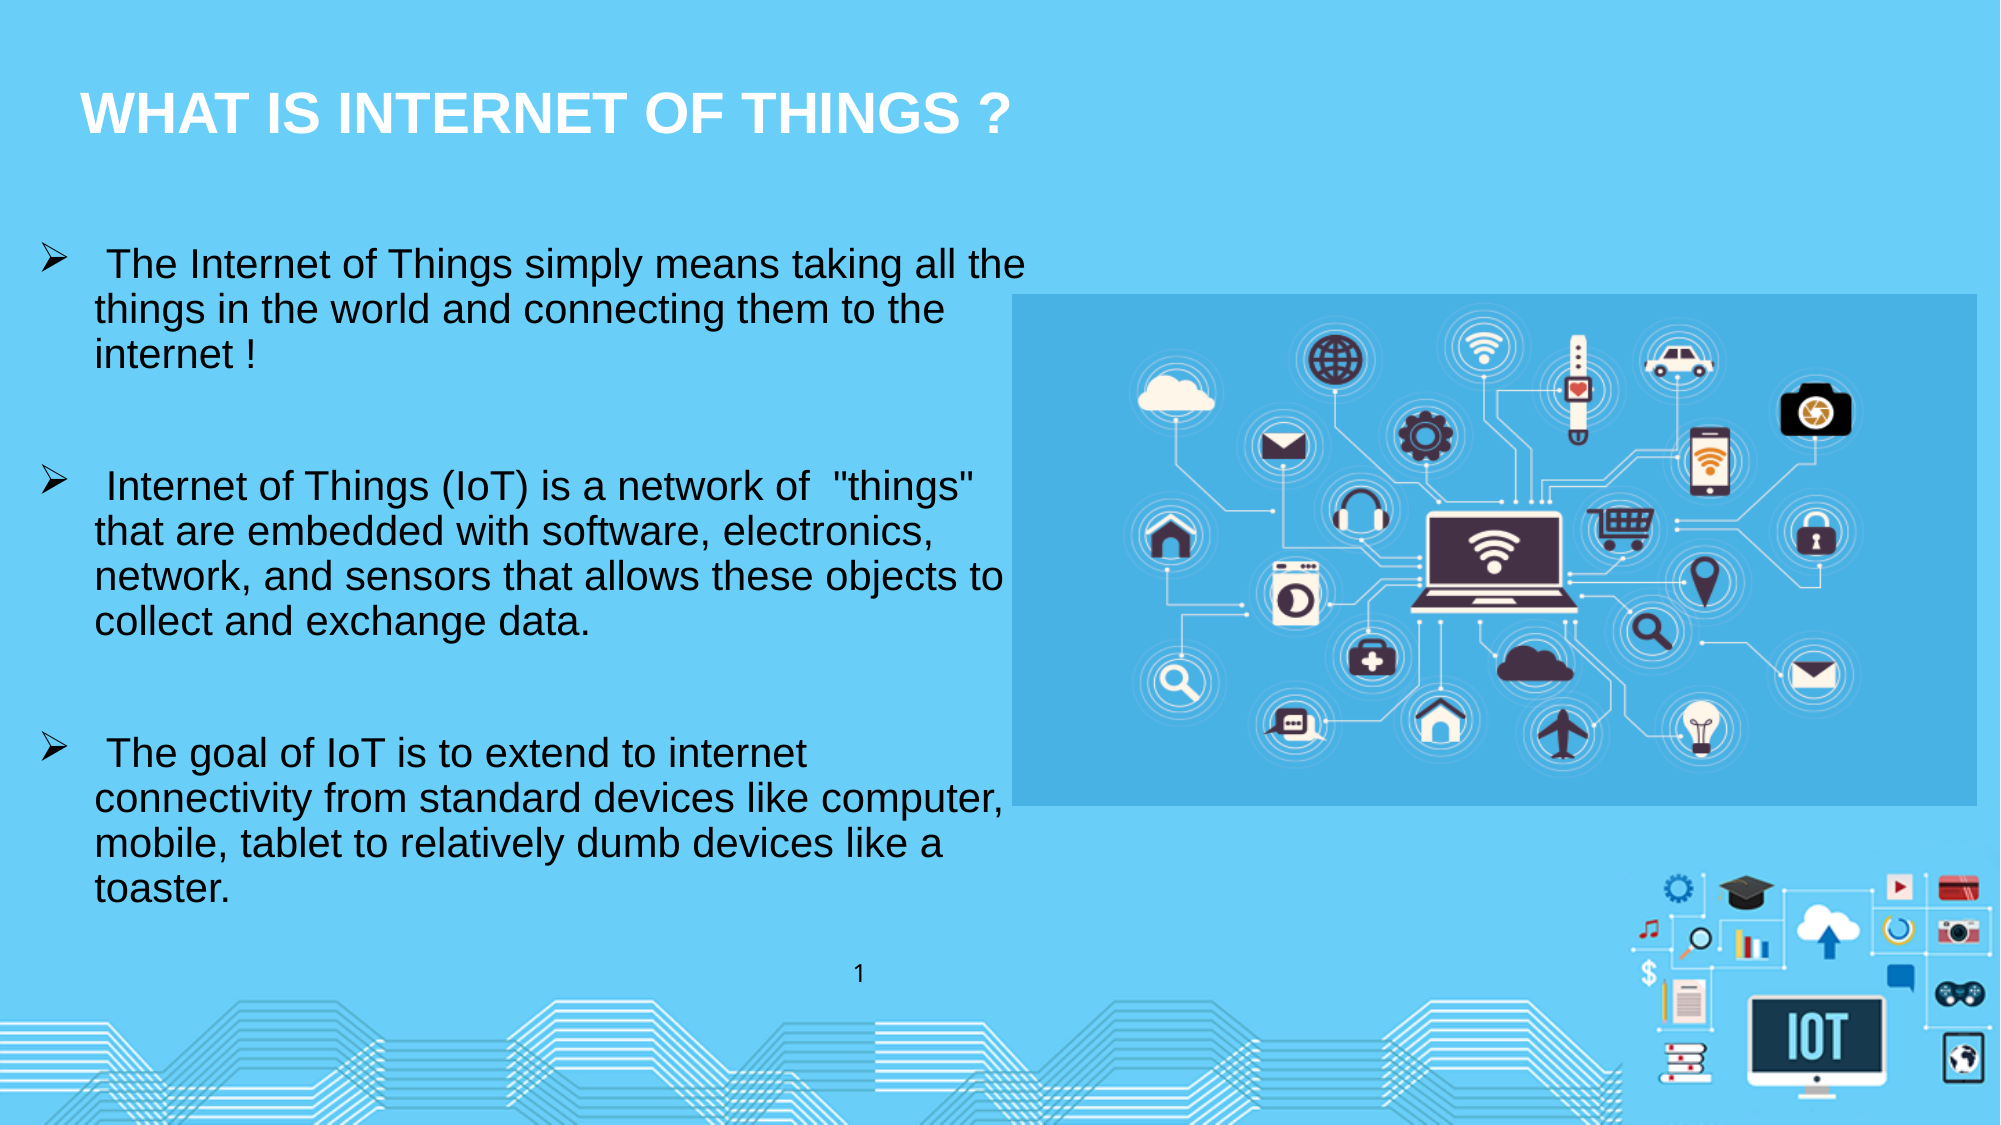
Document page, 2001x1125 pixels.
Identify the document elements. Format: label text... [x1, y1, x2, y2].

picture [0, 0, 2001, 1125]
list The Internet of Things simply means taking all the things in the world and connecting them to the internet ! Internet of Things (IoT) is a network of "things" that are embedded with software, electronics, network, and sensors that allows these objects to collect and exchange data. The goal of IoT is to extend to internet connectivity from standard devices like computer, mobile, tablet to relatively dumb devices like a toaster. [23, 235, 1048, 974]
title WHAT IS INTERNET OF THINGS ? [0, 36, 1903, 195]
slide_number 1 [634, 942, 1085, 1003]
